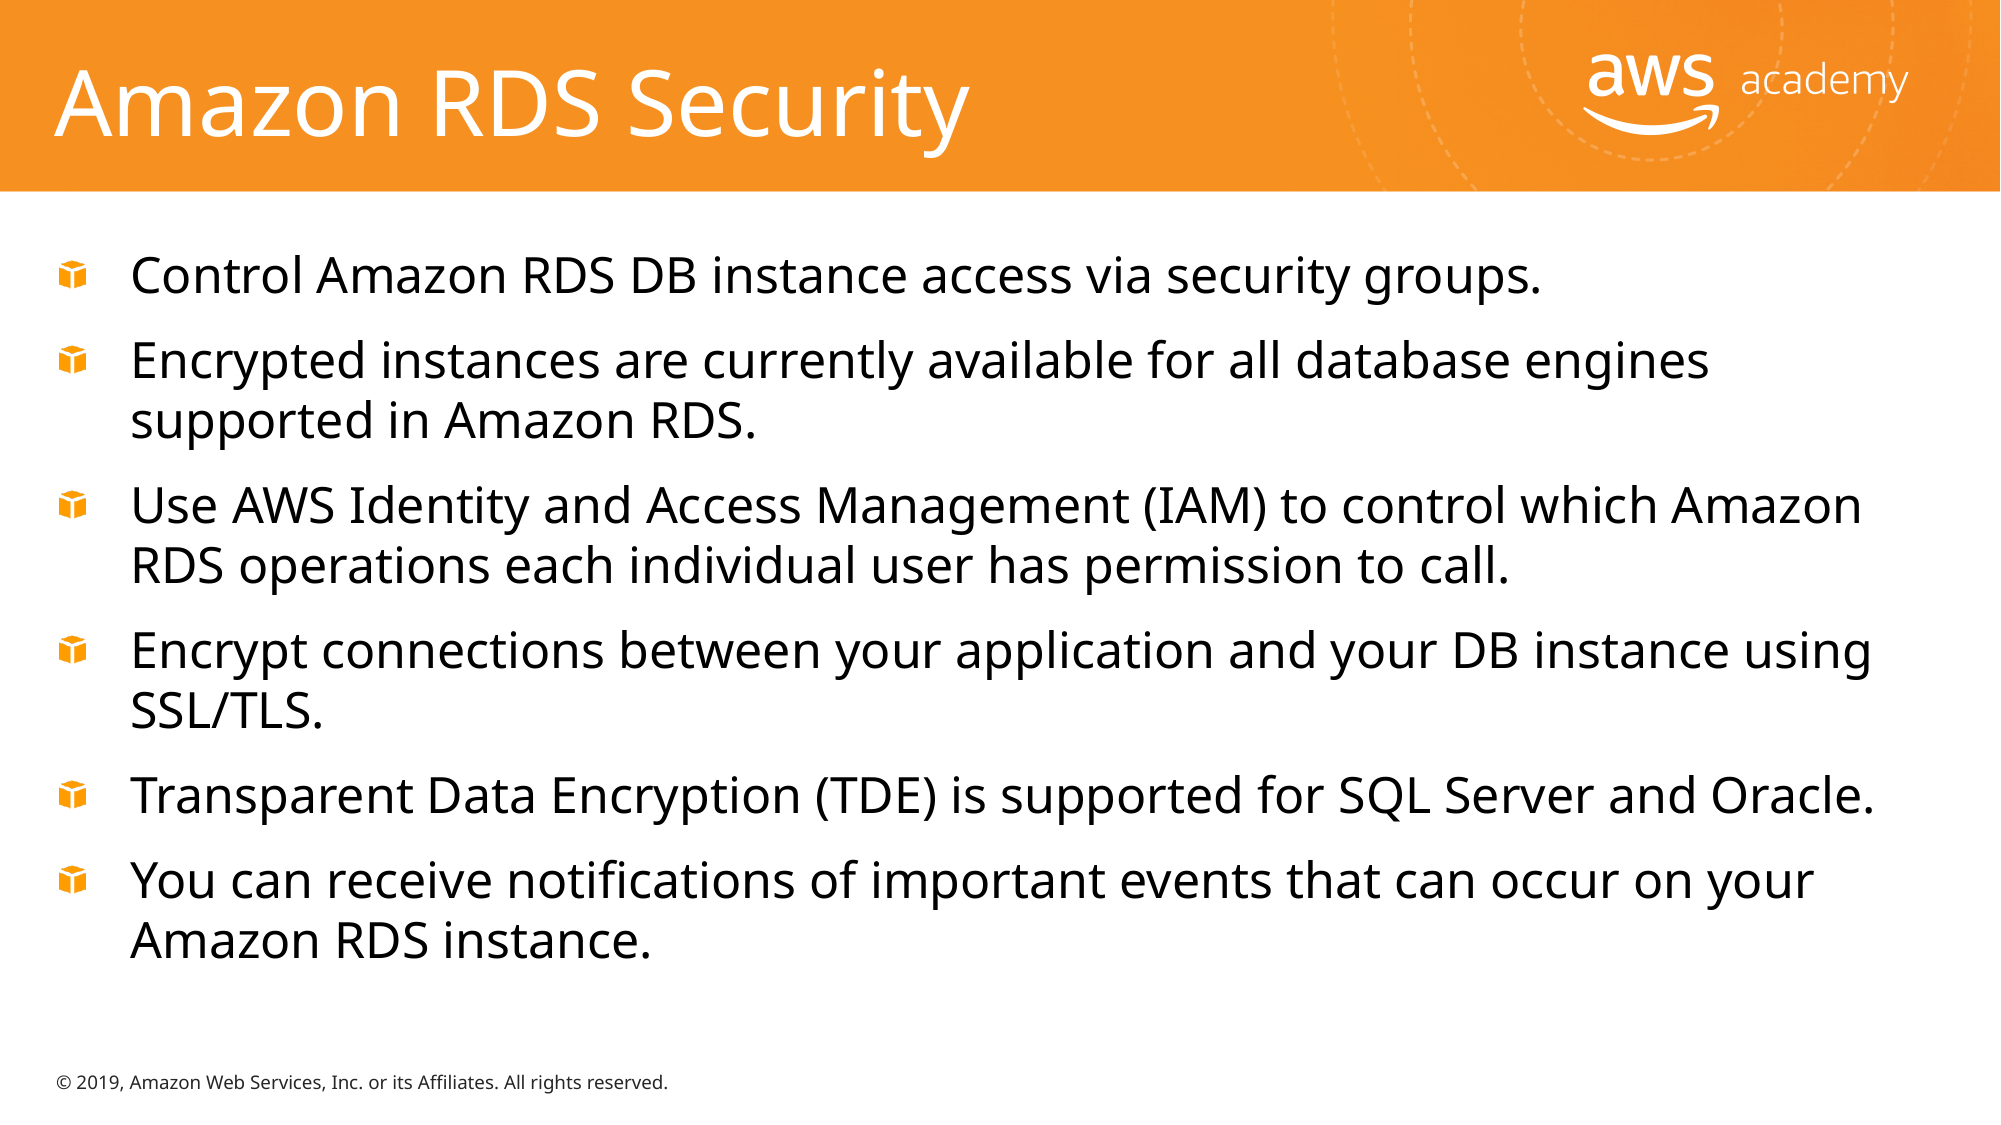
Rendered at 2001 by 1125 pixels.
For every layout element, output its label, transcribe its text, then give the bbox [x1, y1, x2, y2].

list Control Amazon RDS DB instance access via security groups. Encrypted instances are currently available for all database engines supported in Amazon RDS. Use AWS Identity and Access Management (IAM) to control which Amazon RDS operations each individual user has permission to call. Encrypt connections between your application and your DB instance using SSL/TLS. Transparent Data Encryption (TDE) is supported for SQL Server and Oracle. You can receive notifications of important events that can occur on your Amazon RDS instance. [39, 236, 1902, 1043]
title Amazon RDS Security [39, 43, 1450, 172]
picture [0, 0, 2000, 1125]
